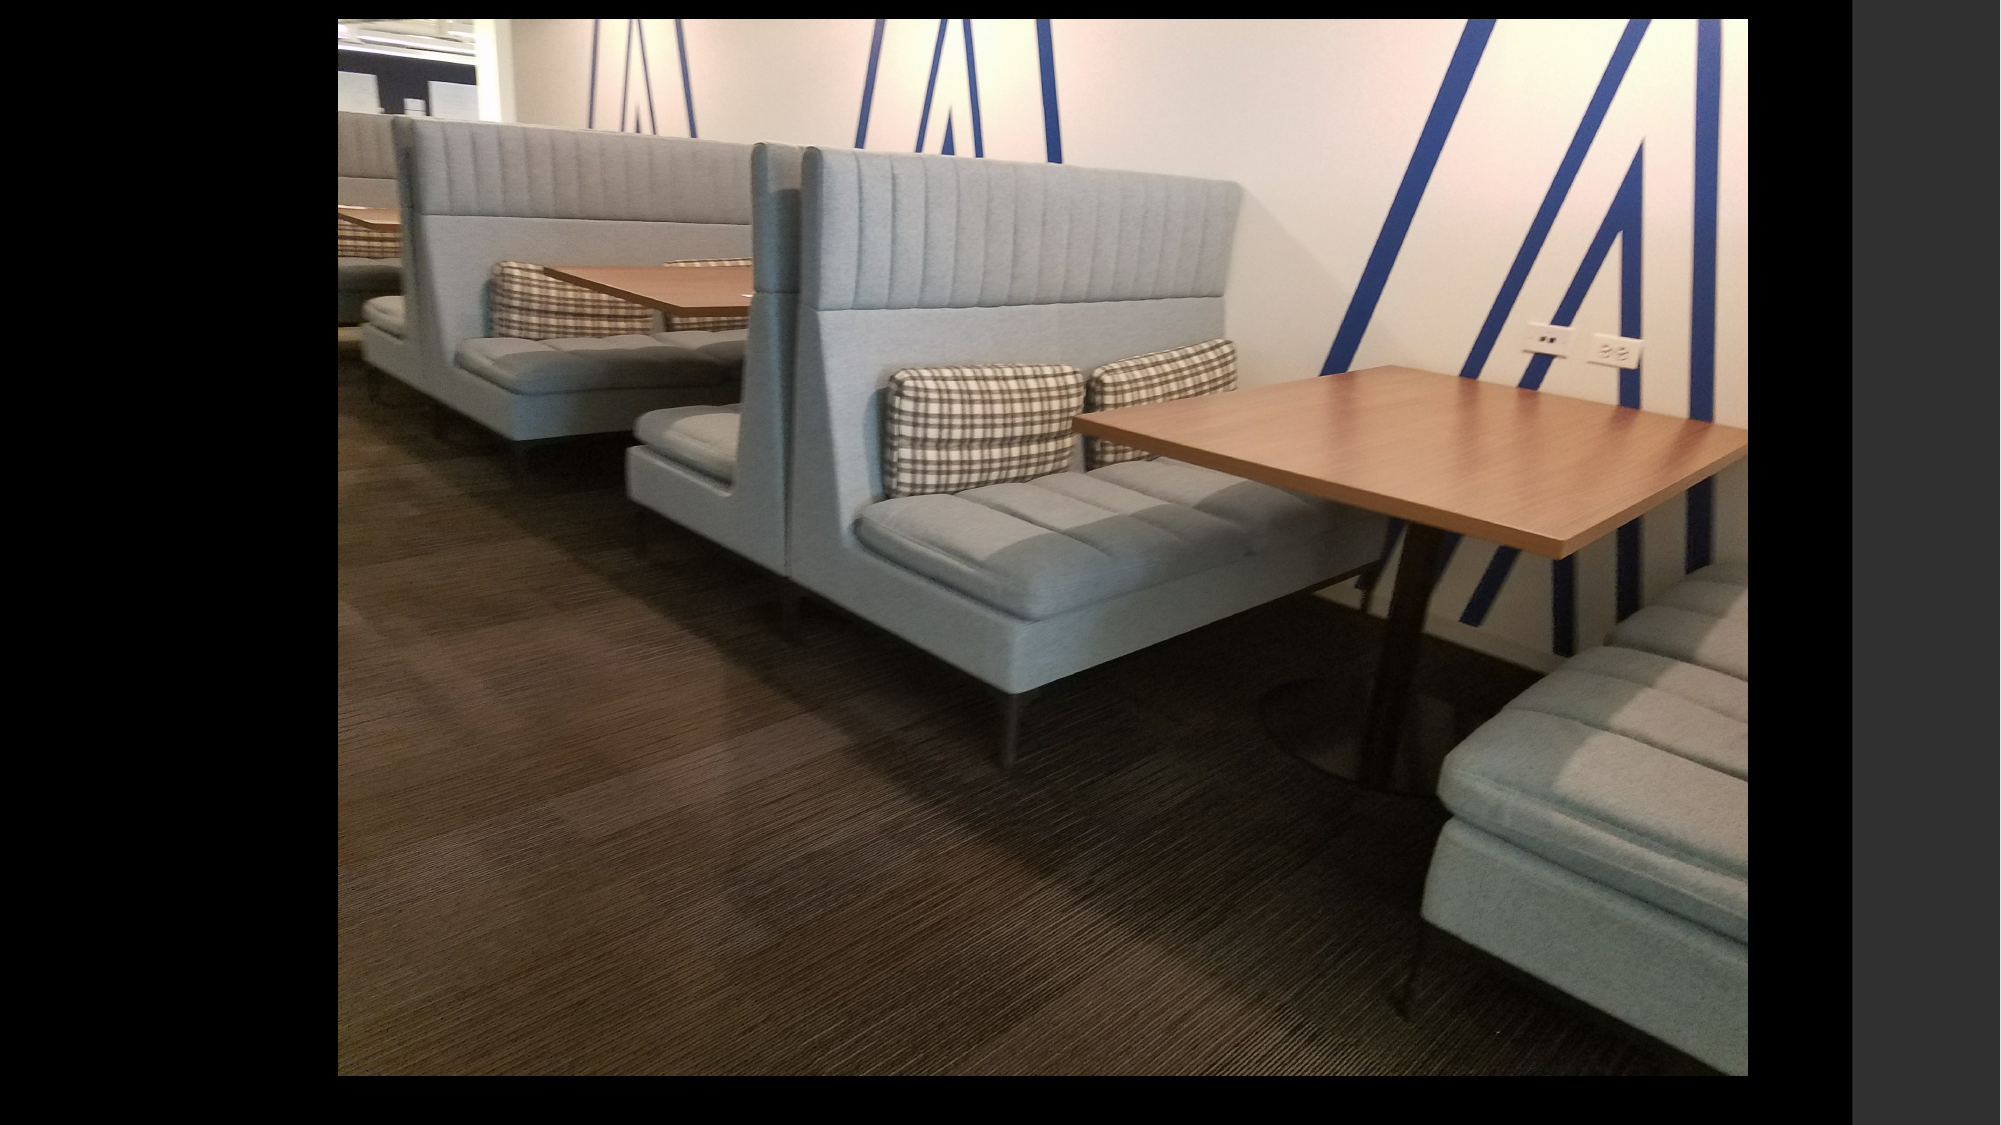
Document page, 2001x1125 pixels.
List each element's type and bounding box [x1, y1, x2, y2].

list [338, 18, 1748, 1076]
